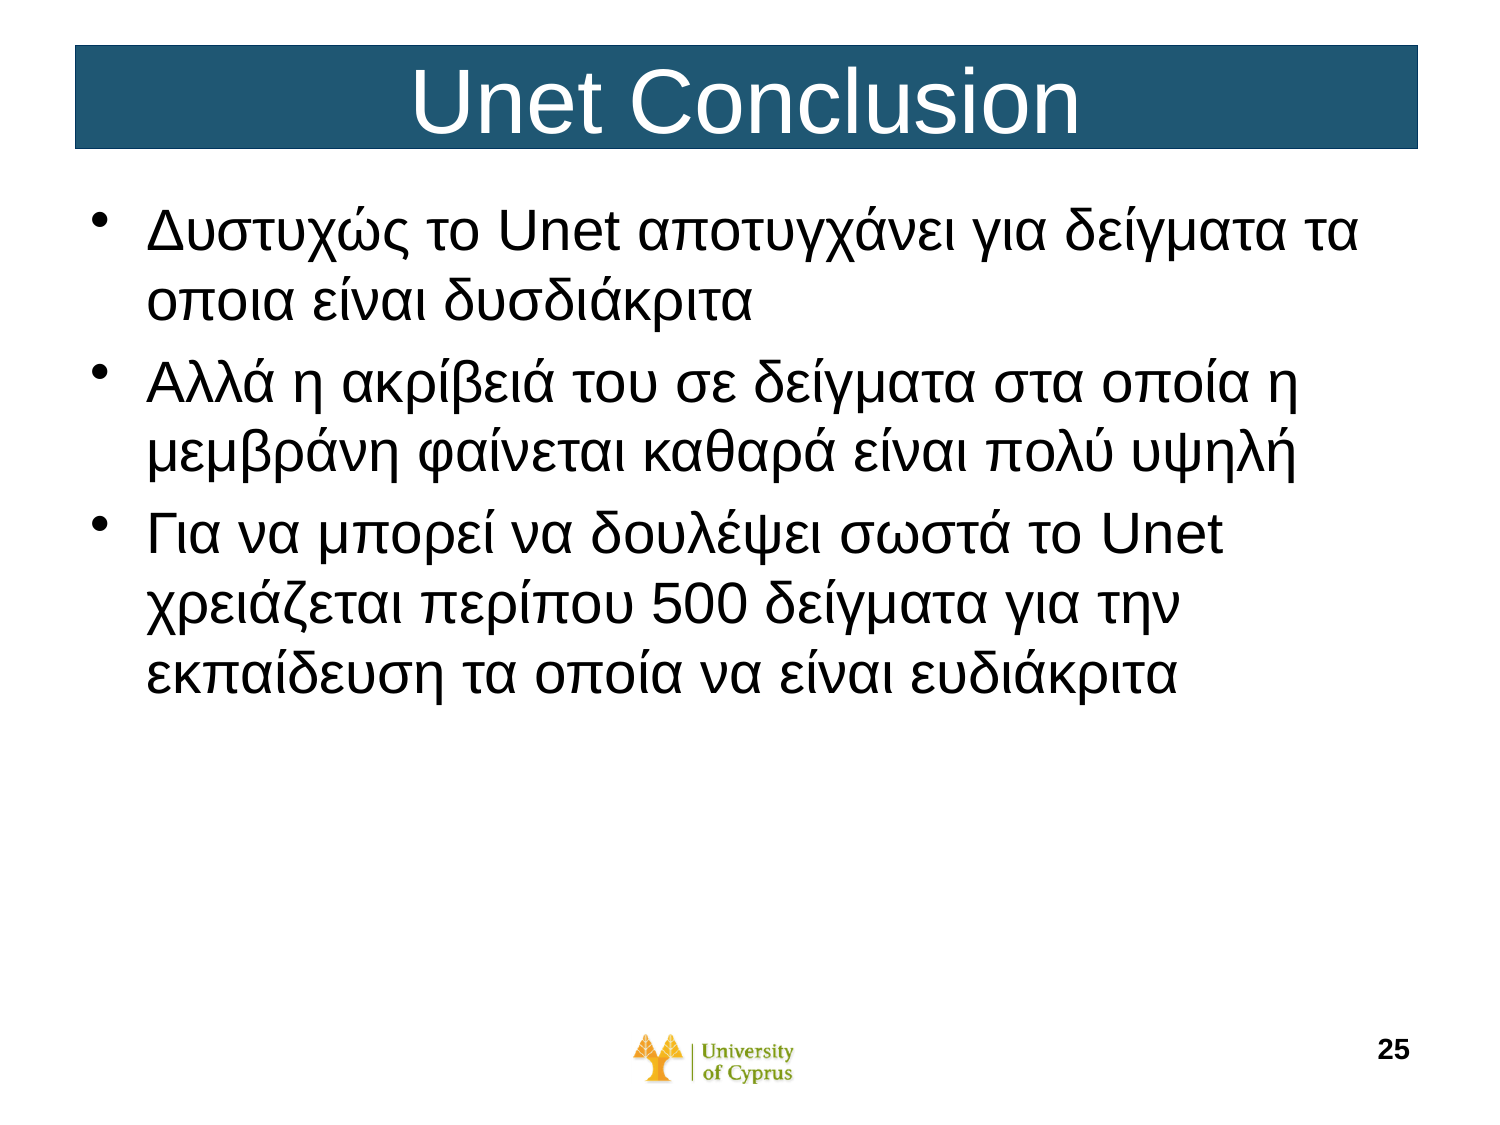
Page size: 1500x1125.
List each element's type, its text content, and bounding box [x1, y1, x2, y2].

picture [631, 1032, 795, 1084]
list Δυστυχώς το Unet αποτυγχάνει για δείγματα τα οποια είναι δυσδιάκριτα Αλλά η ακρίβειά του σε δείγματα στα οποία η μεμβράνη φαίνεται καθαρά είναι πολύ υψηλή Για να μπορεί να δουλέψει σωστά το Unet χρειάζεται περίπου 500 δείγματα για την εκπαίδευση τα οποία να είναι ευδιάκριτα [75, 184, 1418, 1006]
title Unet Conclusion [75, 45, 1418, 149]
